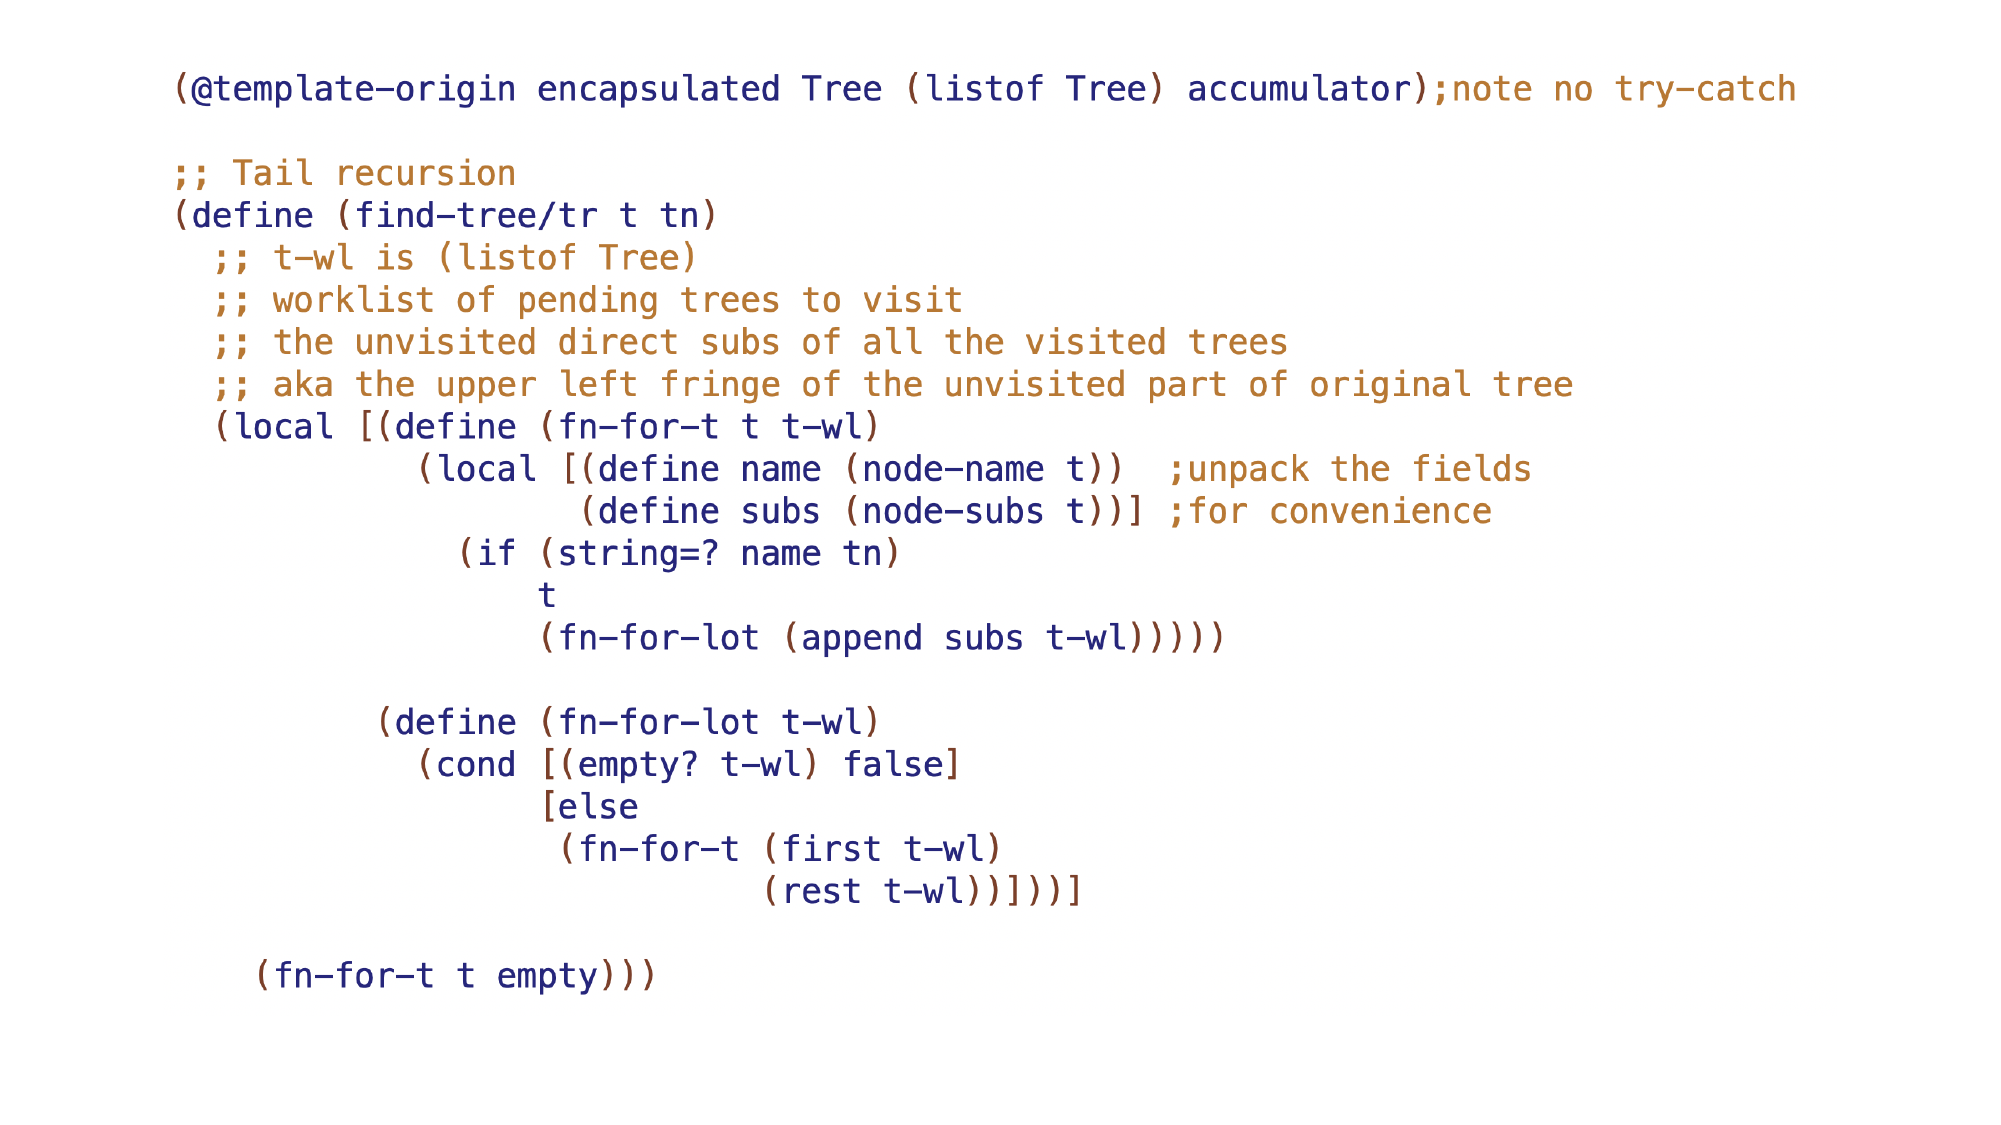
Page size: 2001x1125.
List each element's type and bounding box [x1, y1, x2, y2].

picture [163, 54, 1837, 1016]
